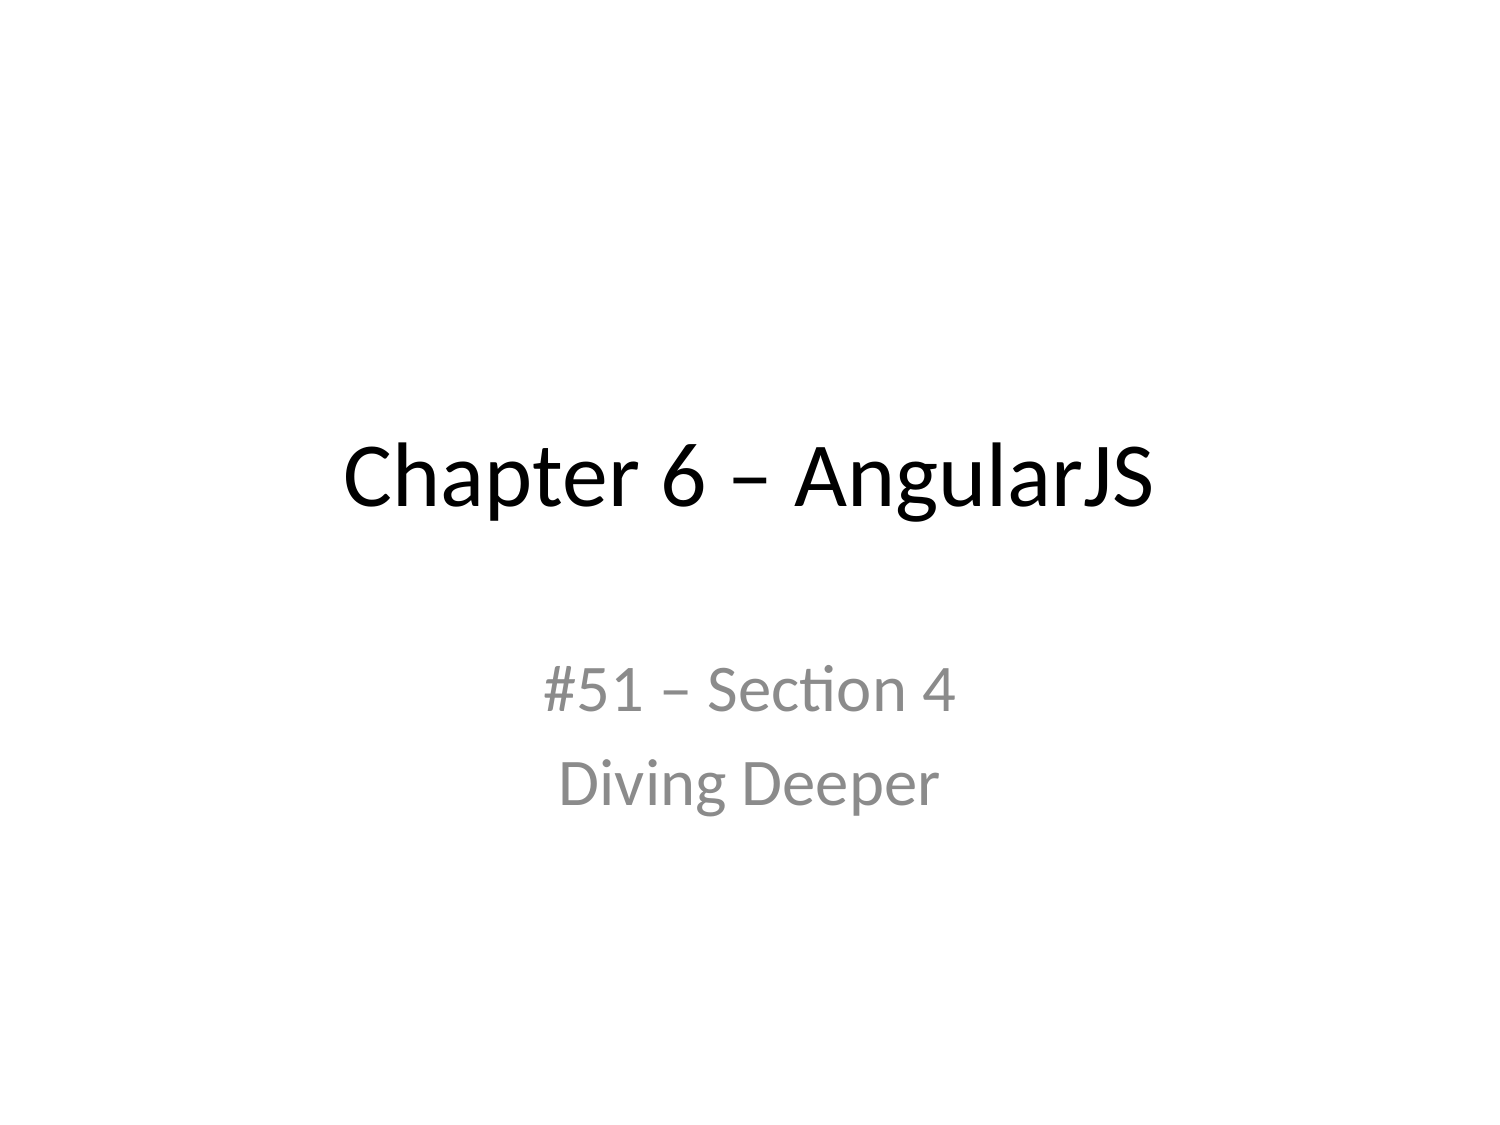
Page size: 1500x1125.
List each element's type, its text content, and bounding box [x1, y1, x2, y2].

subtitle #51 – Section 4 Diving Deeper [225, 637, 1275, 925]
title Chapter 6 – AngularJS [112, 349, 1388, 591]
